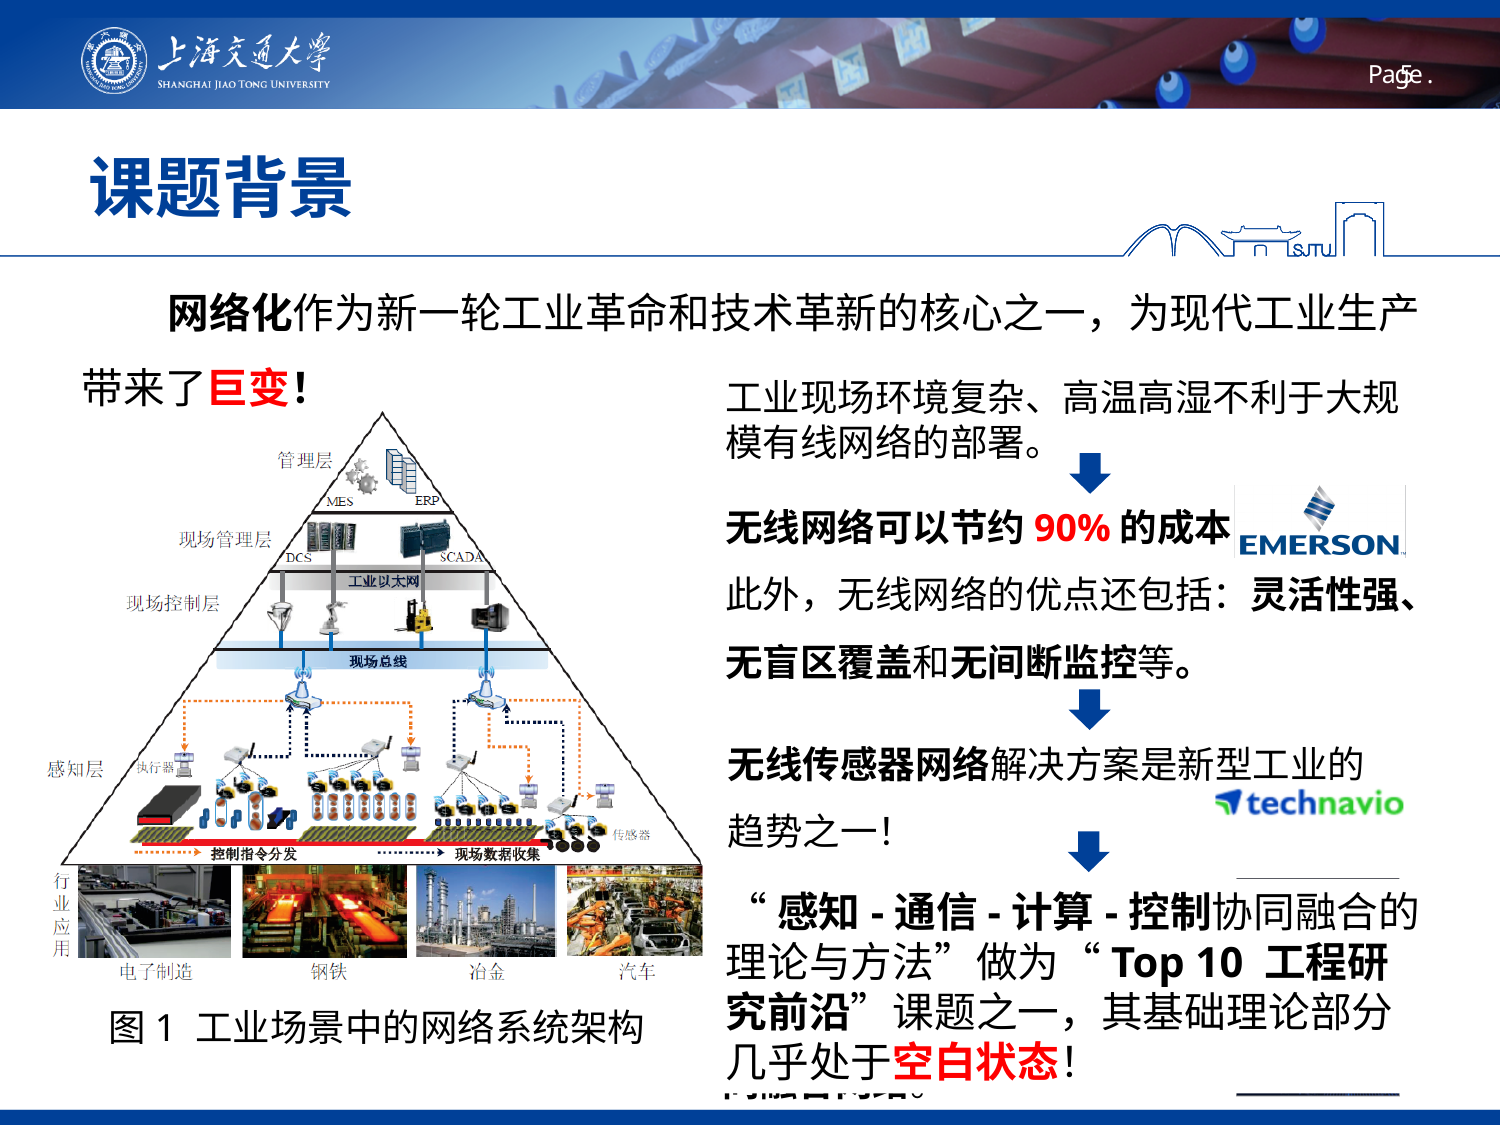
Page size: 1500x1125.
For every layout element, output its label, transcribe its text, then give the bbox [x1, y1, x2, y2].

picture [17, 401, 718, 988]
text_box 工业现场环境复杂、高温高湿不利于大规模有线网络的部署。 [710, 366, 1421, 472]
picture [1236, 878, 1400, 1097]
text_box 无线网络可以节约90%的成本！ 此外，无线网络的优点还包括：灵活性强、无盲区覆盖和无间断监控等。 [718, 473, 1443, 692]
text_box 物联网节点的感知、传输和计算能力将高度集成化，未来网络架构将出现革命性演变，形成感知-通信-计算-控制协同融合网络。 [707, 988, 1237, 1111]
list 网络化作为新一轮工业革命和技术革新的核心之一，为现代工业生产带来了巨变！ [718, 692, 1440, 878]
title 课题背景 [73, 144, 1448, 239]
text_box “感知-通信-计算-控制协同融合的理论与方法”做为“Top 10 工程研究前沿”课题之一，其基础理论部分几乎处于空白状态！ [710, 878, 1236, 1094]
text_box 图1 工业场景中的网络系统架构 [93, 996, 660, 1057]
text_box [1066, 452, 1114, 496]
text_box 物联网节点的感知、传输和计算能力将高度集成化，未来网络架构将出现革命性演变，形成感知-通信-计算-控制协同融合网络。 [718, 871, 1237, 878]
list 网络化作为新一轮工业革命和技术革新的核心之一，为现代工业生产带来了巨变！ [66, 988, 707, 1062]
list 网络化作为新一轮工业革命和技术革新的核心之一，为现代工业生产带来了巨变！ [66, 254, 1440, 473]
text_box [1066, 688, 1114, 732]
text_box “感知-通信-计算-控制协同融合的理论与方法”做为“Top 10 工程研究前沿”课题之一，其基础理论部分几乎处于空白状态！ [1400, 878, 1443, 1094]
text_box [1065, 830, 1113, 874]
picture [0, 18, 1500, 109]
picture [1234, 485, 1406, 558]
picture [1204, 761, 1416, 834]
